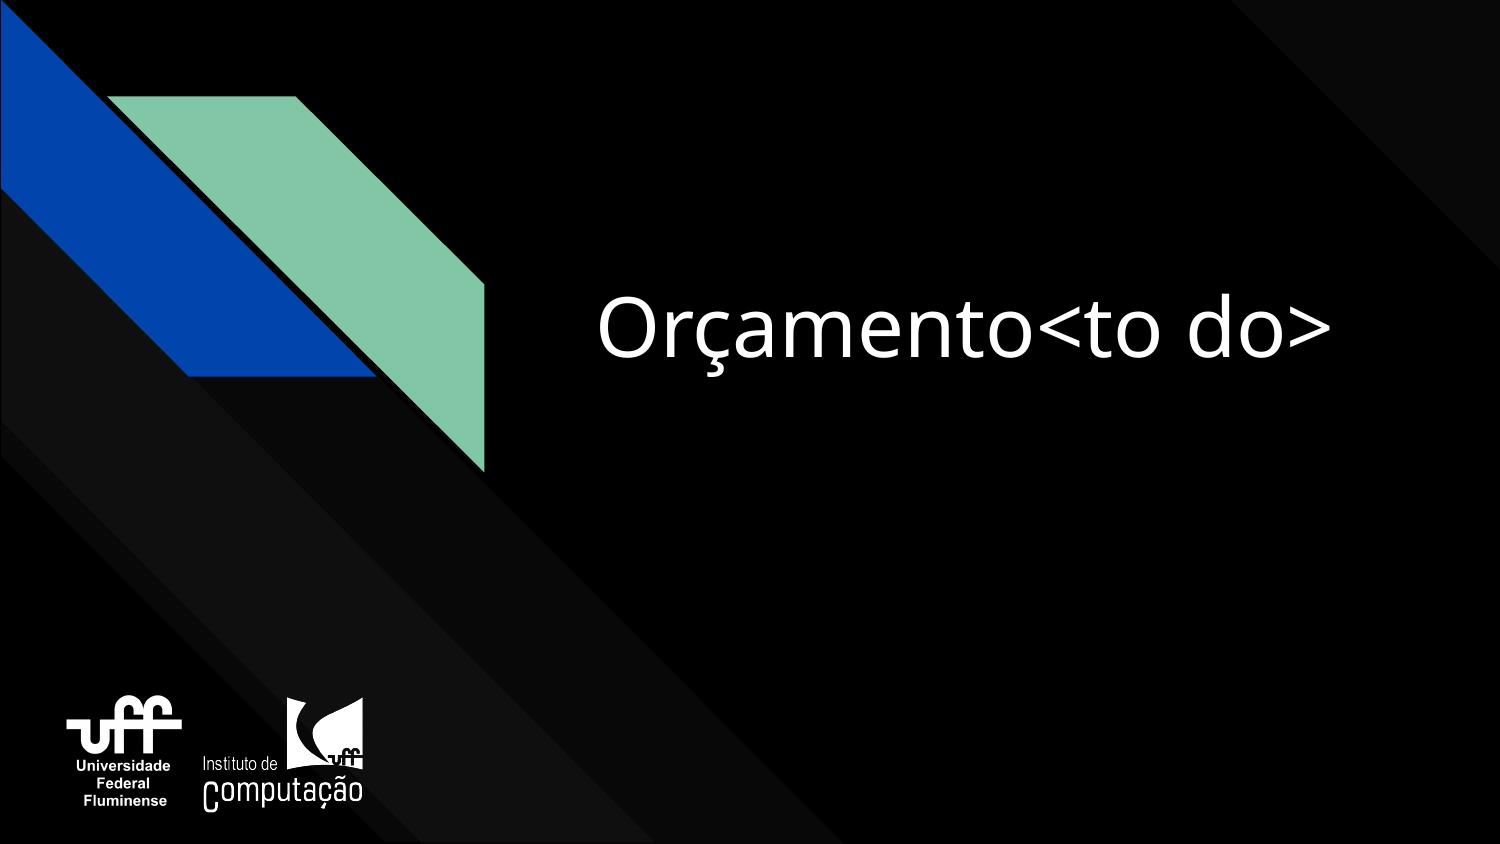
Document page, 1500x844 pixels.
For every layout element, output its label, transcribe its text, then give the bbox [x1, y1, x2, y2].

title Orçamento<to do> [580, 258, 1404, 518]
picture [64, 694, 183, 813]
picture [200, 694, 365, 813]
